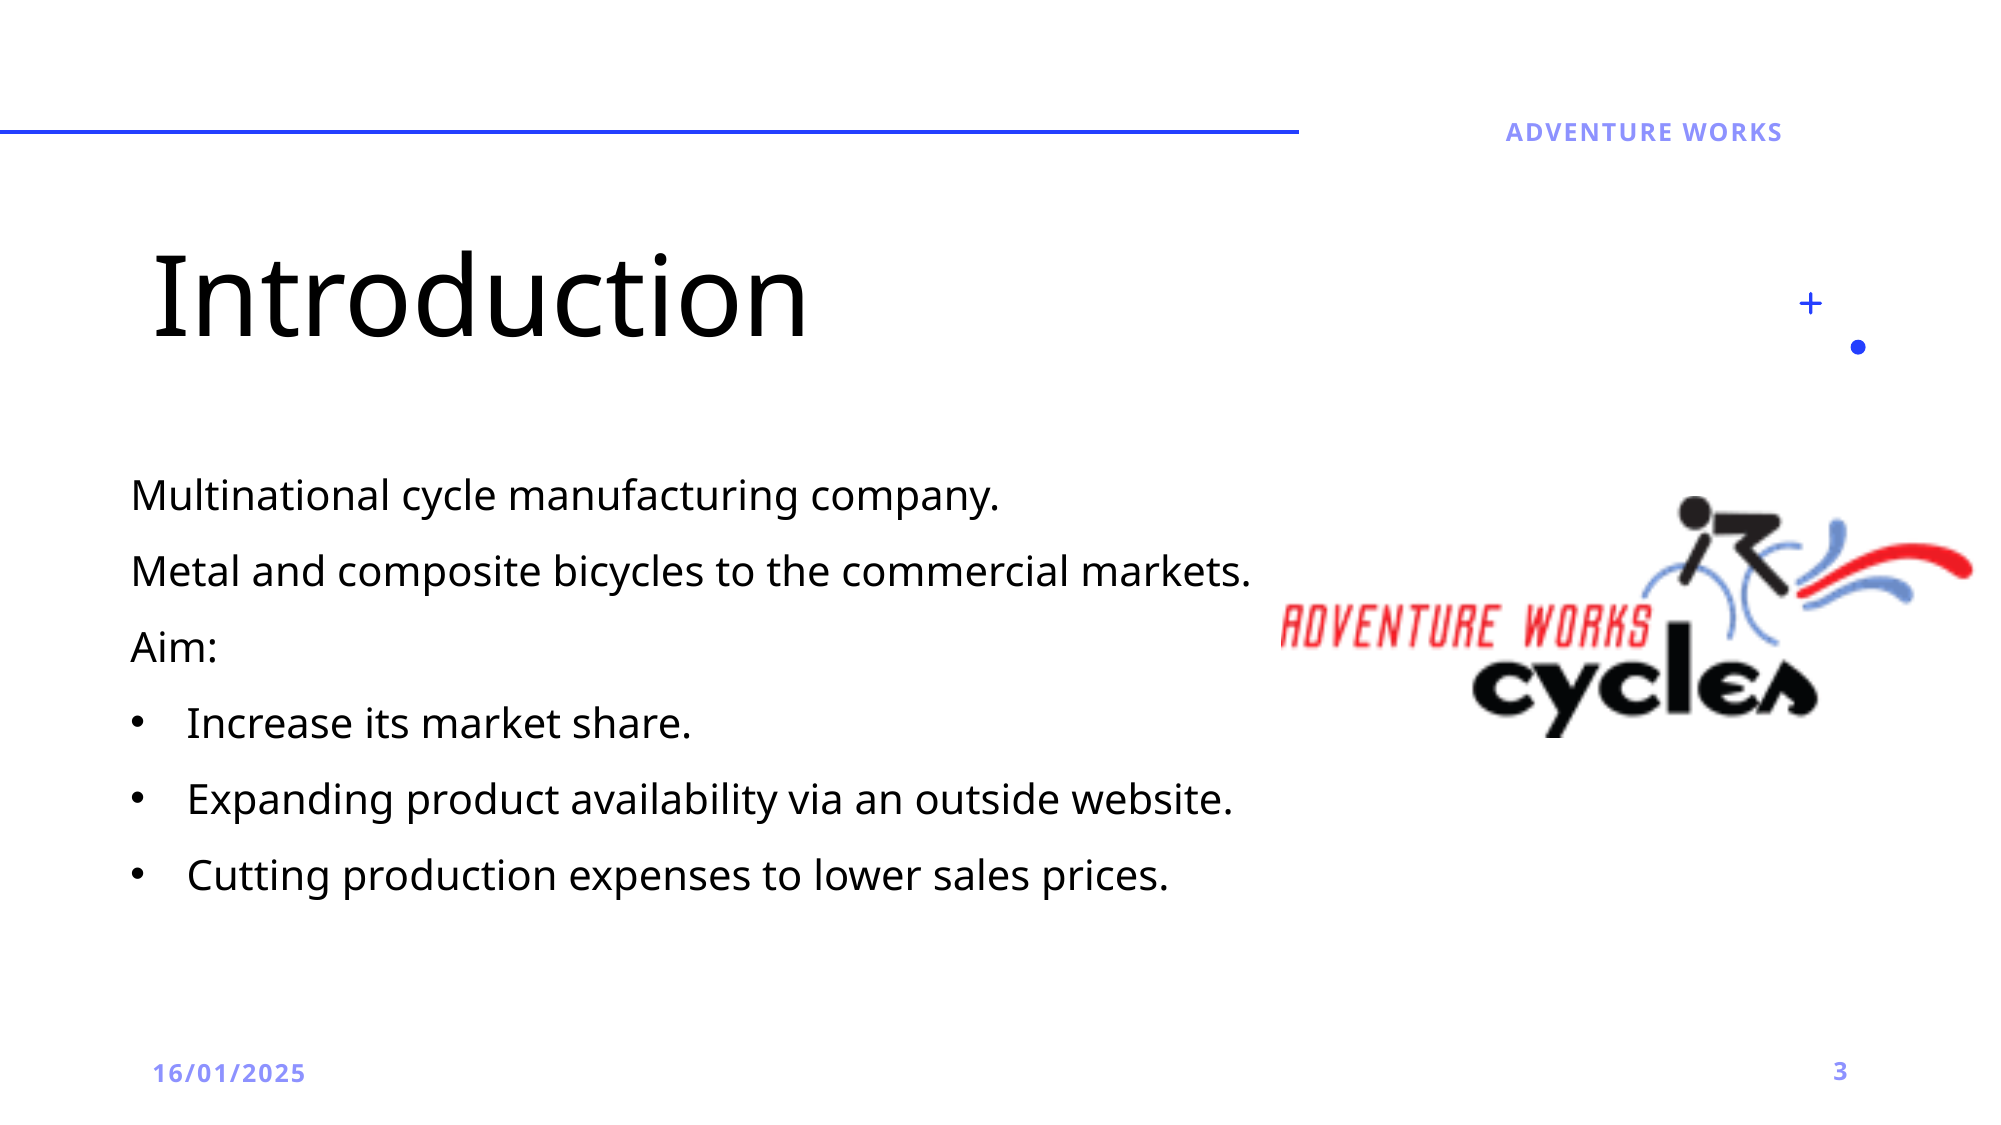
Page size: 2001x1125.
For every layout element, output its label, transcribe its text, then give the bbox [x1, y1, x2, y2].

list Multinational cycle manufacturing company. Metal and composite bicycles to the commercial markets. Aim: Increase its market share. Expanding product availability via an outside website. Cutting production expenses to lower sales prices. [115, 456, 1307, 1057]
slide_number 3 [1412, 1042, 1863, 1103]
picture [1281, 496, 1982, 738]
footer ADVENTURE WORKS [1306, 101, 1982, 162]
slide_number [137, 1042, 588, 1103]
title Introduction [137, 175, 1153, 369]
